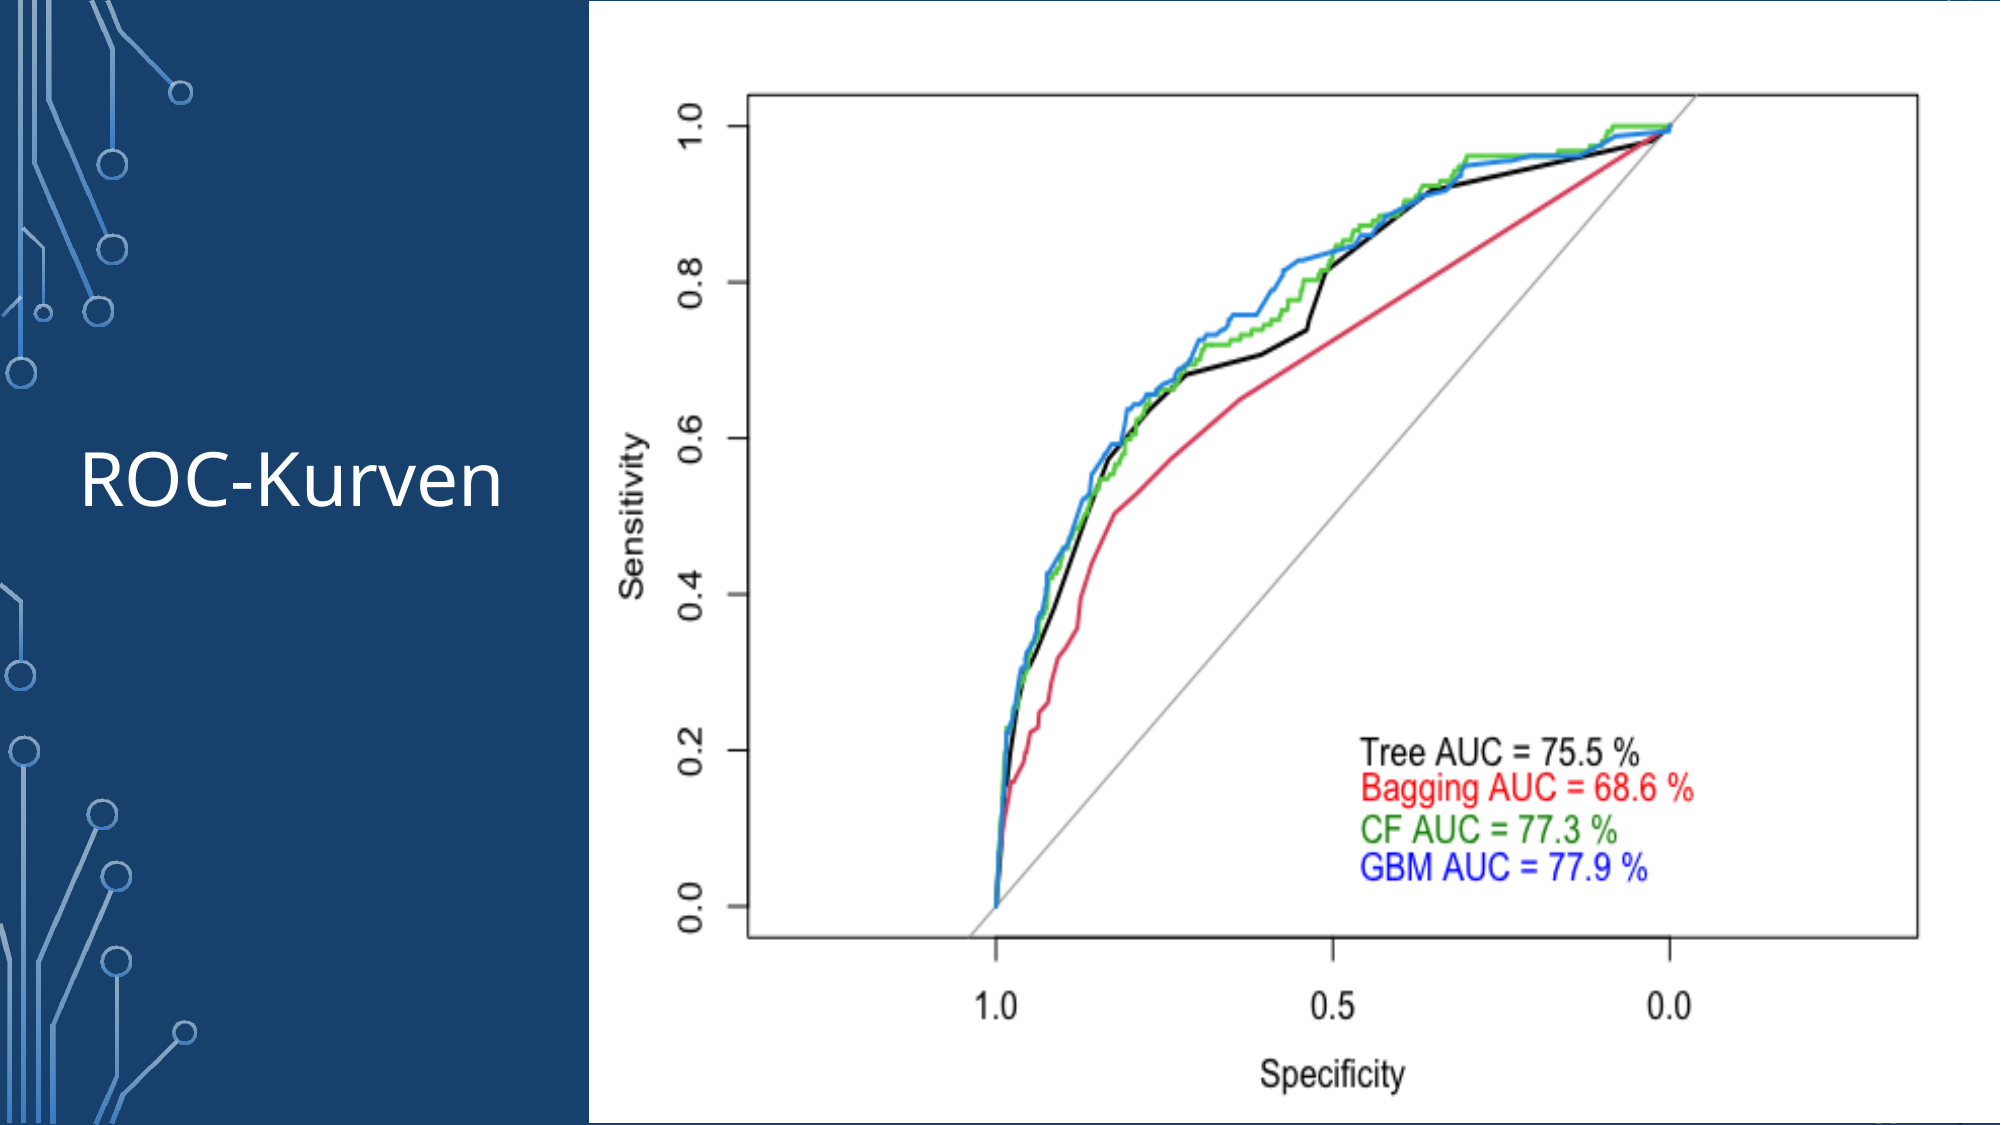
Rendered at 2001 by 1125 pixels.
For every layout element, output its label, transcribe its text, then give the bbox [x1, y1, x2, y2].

picture [589, 1, 2000, 1123]
text_box [199, 0, 2000, 1125]
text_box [0, 0, 199, 1125]
title ROC-Kurven [199, 361, 544, 604]
